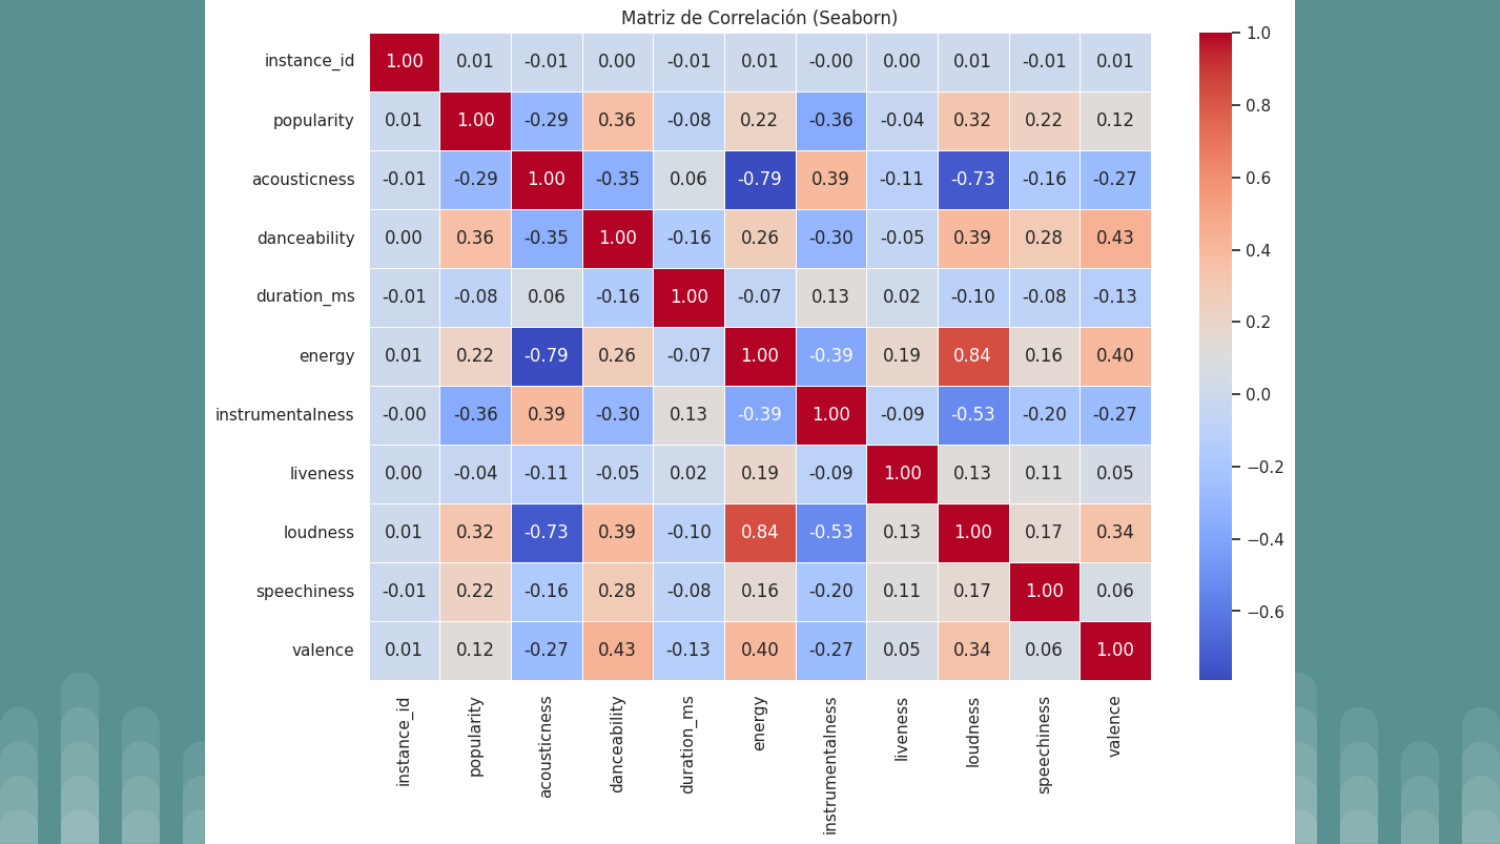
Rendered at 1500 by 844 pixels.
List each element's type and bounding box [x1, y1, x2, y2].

picture [205, 0, 1295, 844]
